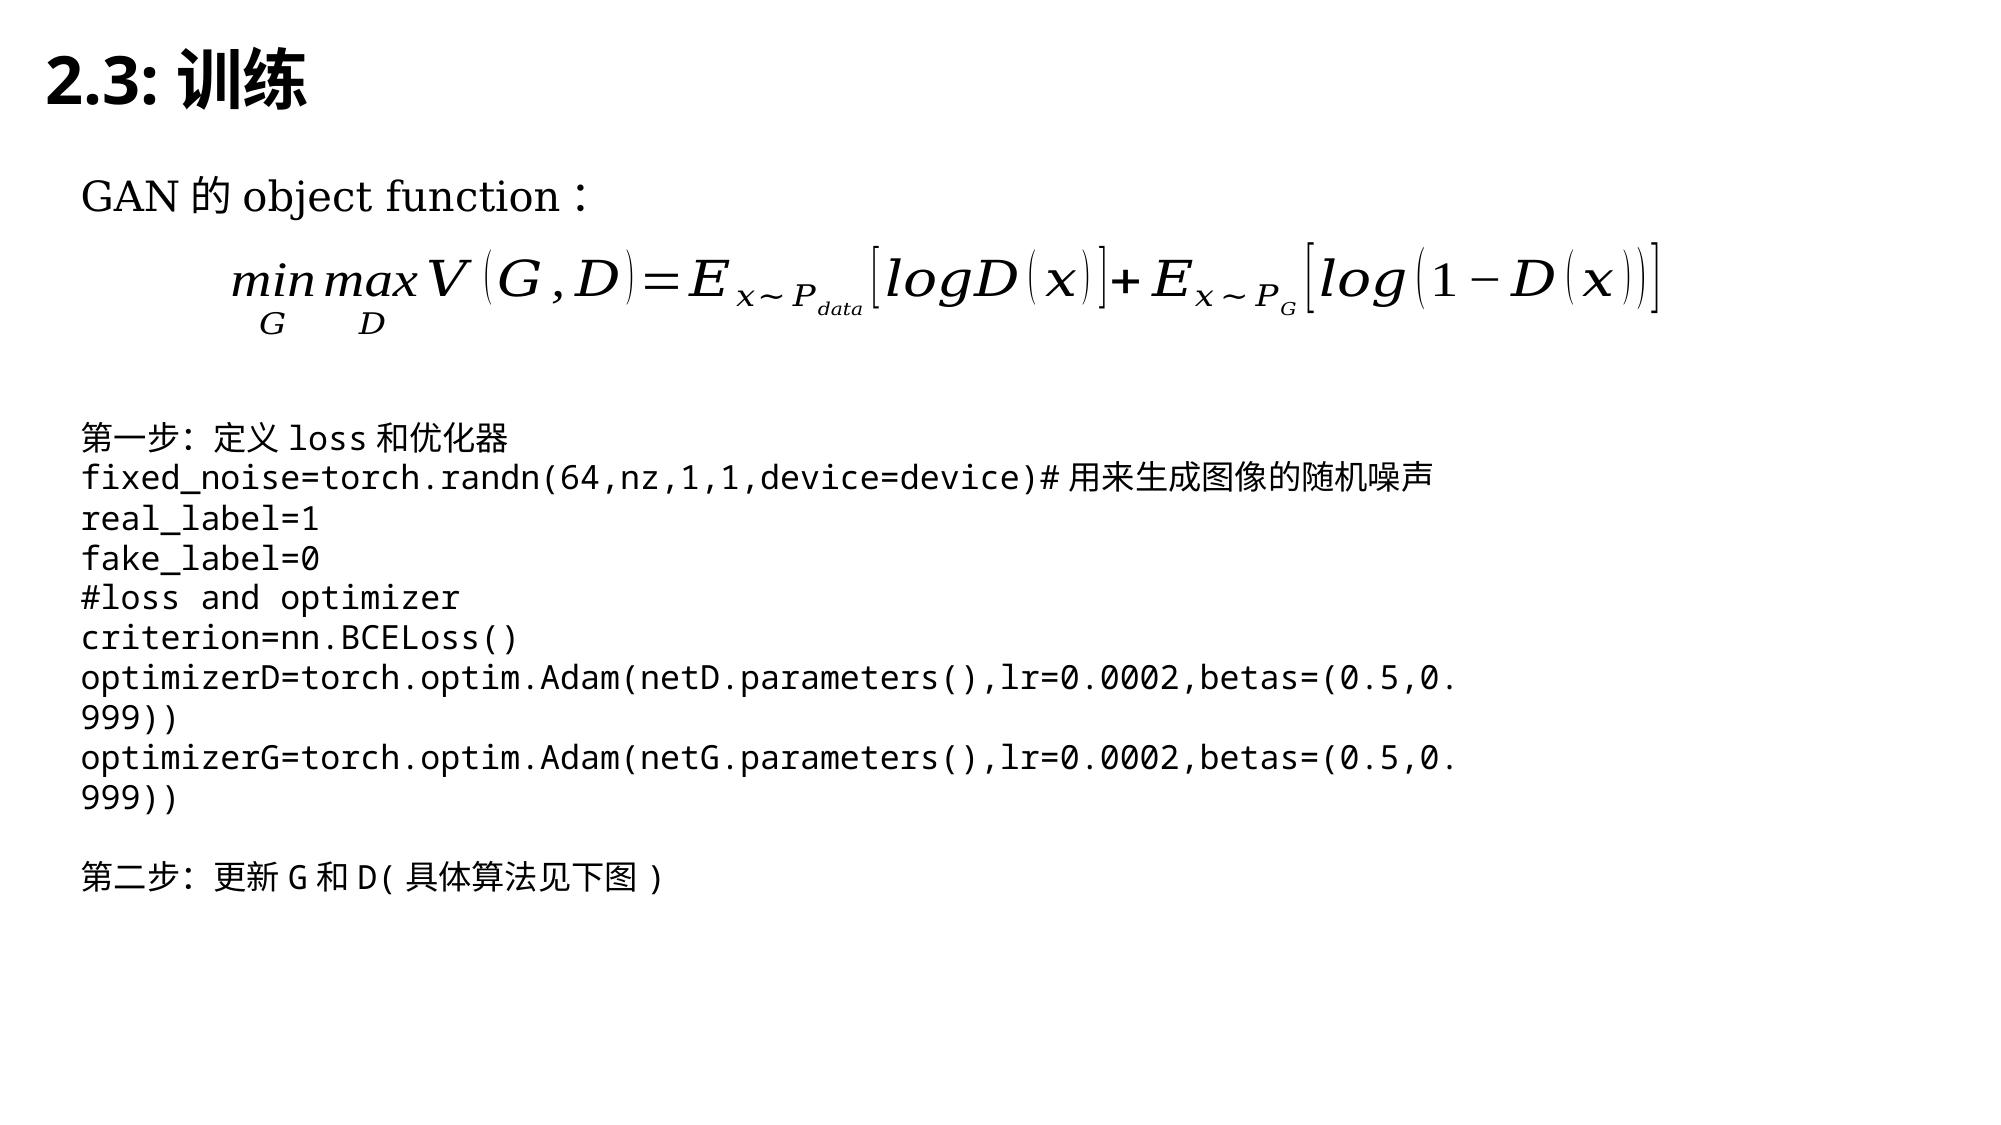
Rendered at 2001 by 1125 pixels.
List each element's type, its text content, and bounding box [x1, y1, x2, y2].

text_box 第一步：定义loss和优化器 fixed_noise=torch.randn(64,nz,1,1,device=device)#用来生成图像的随机噪声 real_label=1 fake_label=0 #loss and optimizer criterion=nn.BCELoss() optimizerD=torch.optim.Adam(netD.parameters(),lr=0.0002,betas=(0.5,0.999)) optimizerG=torch.optim.Adam(netG.parameters(),lr=0.0002,betas=(0.5,0.999)) 第二步：更新G和D(具体算法见下图) [65, 409, 1491, 904]
text_box 2.3:训练 [30, 30, 325, 126]
text_box GAN的object function： [65, 162, 1435, 227]
